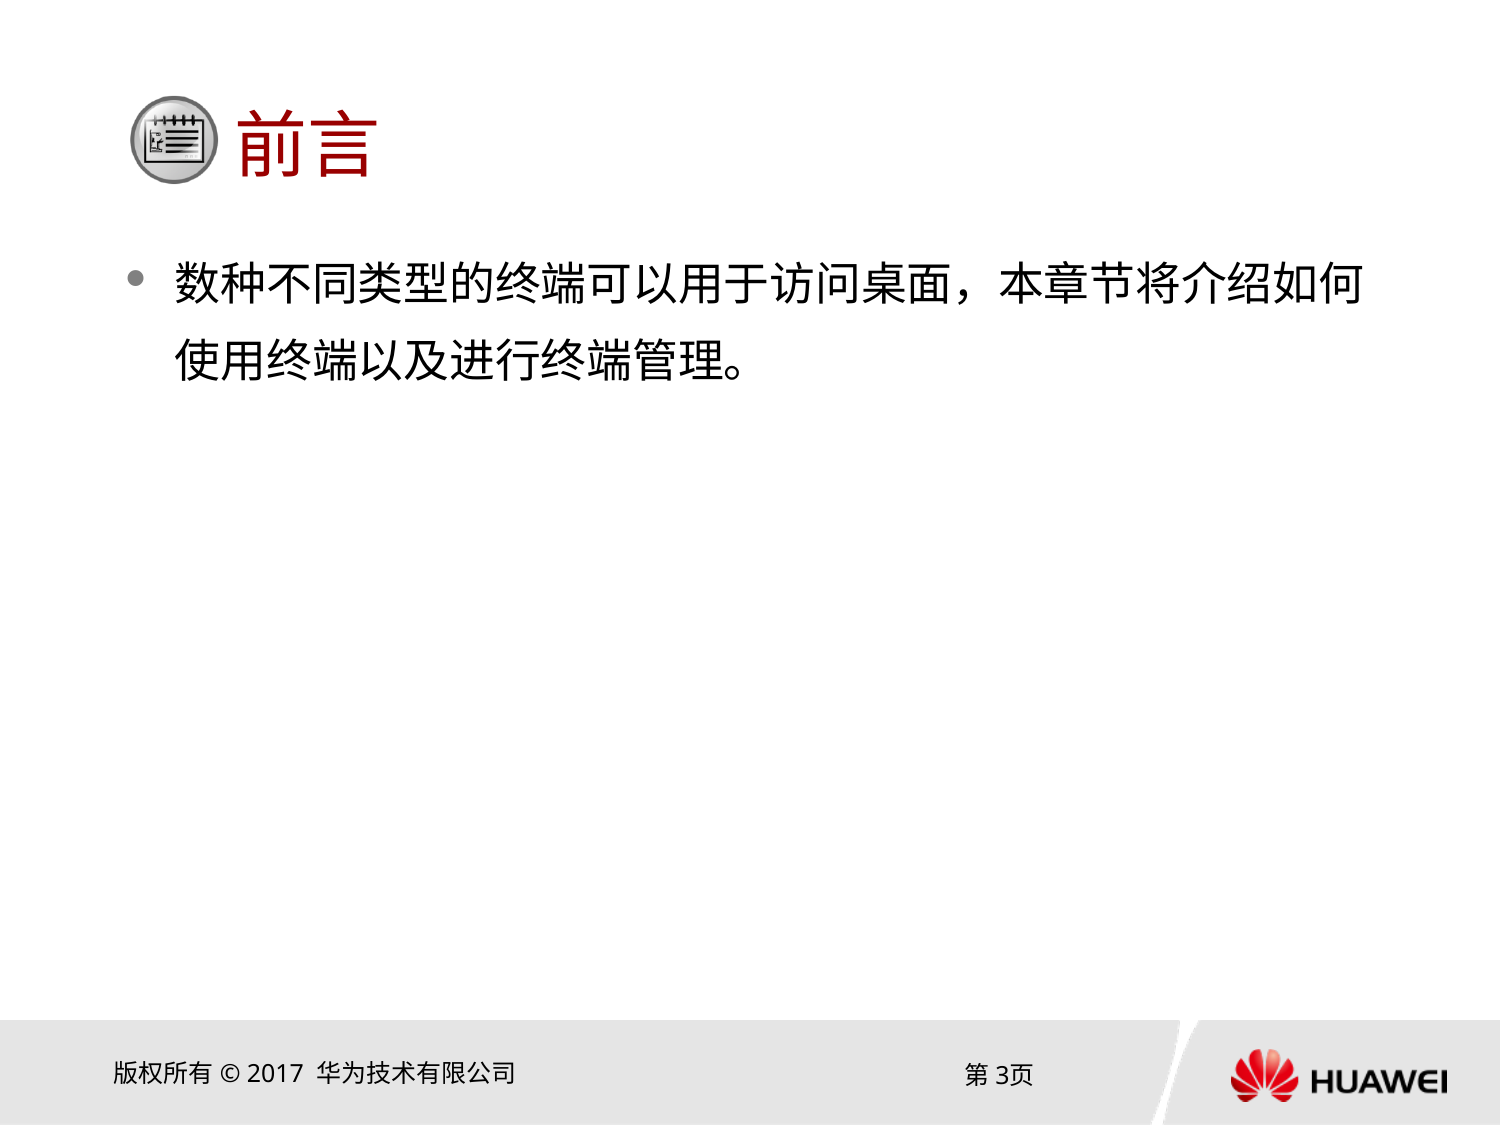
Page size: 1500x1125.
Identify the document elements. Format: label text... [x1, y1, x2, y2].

list 数种不同类型的终端可以用于访问桌面，本章节将介绍如何使用终端以及进行终端管理。 [111, 225, 1412, 888]
picture [0, 1020, 1500, 1125]
picture [123, 88, 225, 191]
